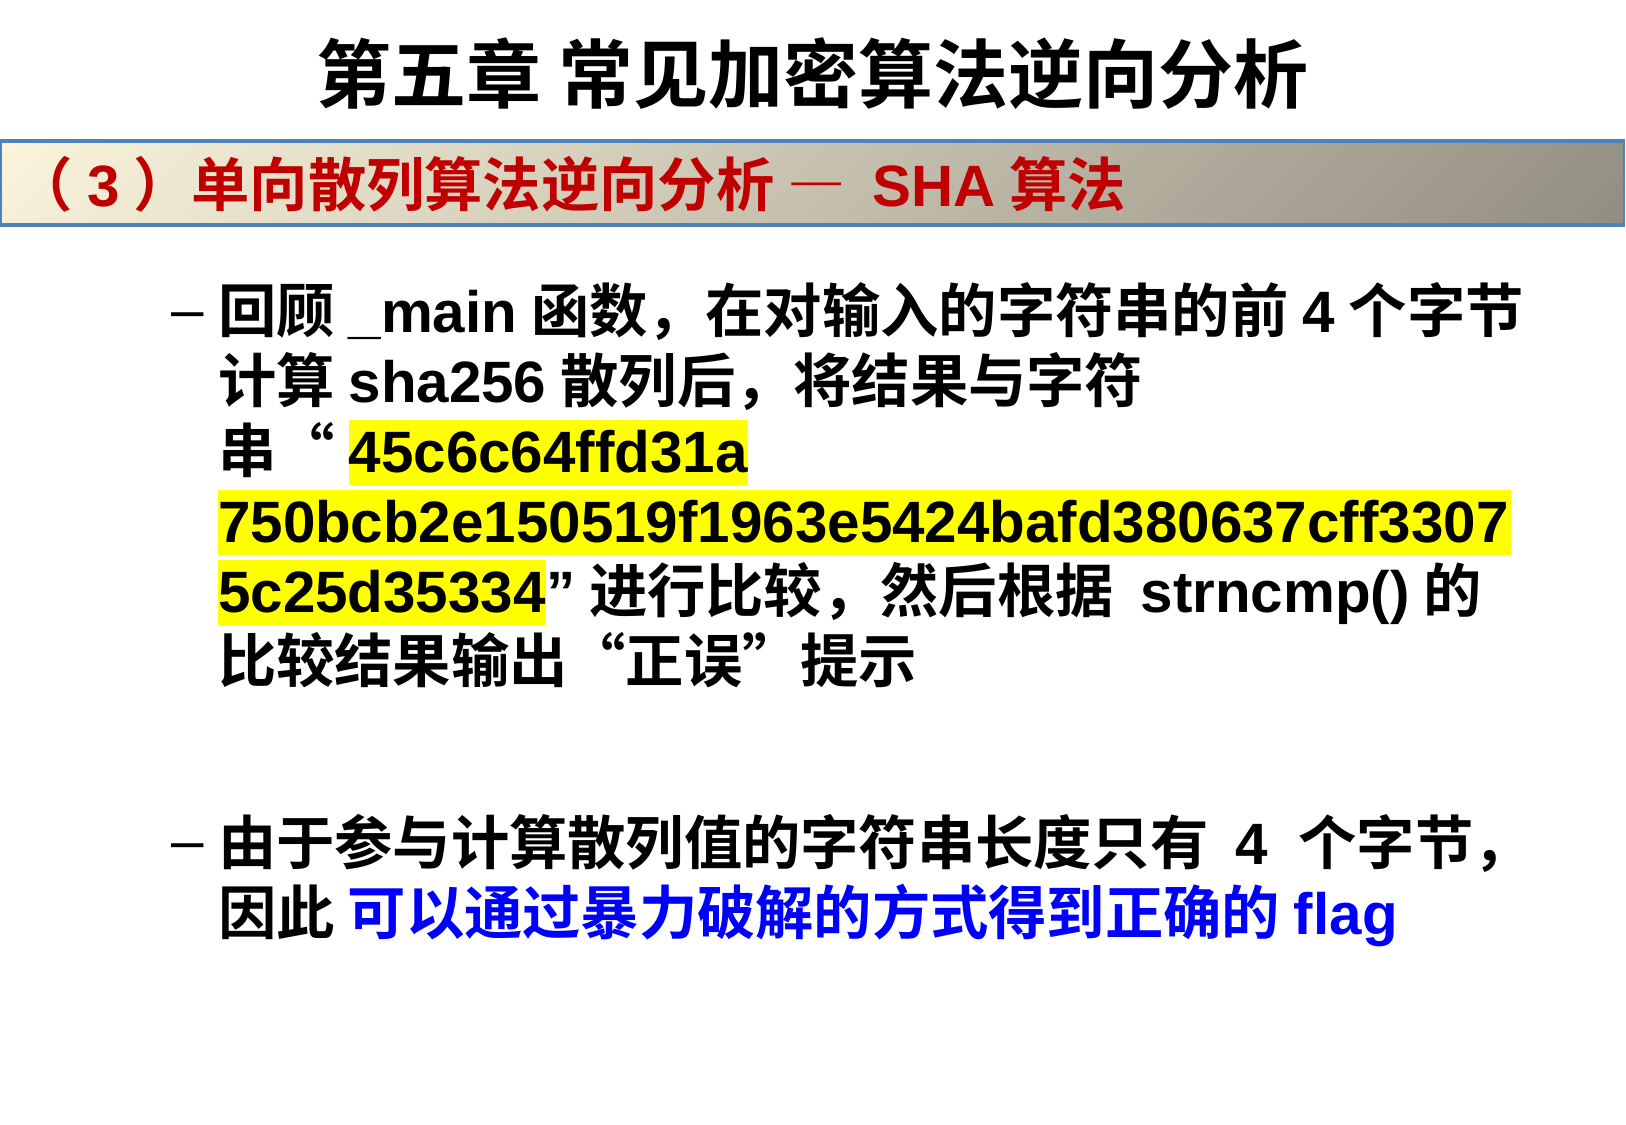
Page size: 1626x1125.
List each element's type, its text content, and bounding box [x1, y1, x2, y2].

list 回顾_main函数，在对输入的字符串的前4个字节计算sha256散列后，将结果与字符串“45c6c64ffd31a 750bcb2e150519f1963e5424bafd380637cff33075c25d35334”进行比较，然后根据 strncmp()的比较结果输出“正误”提示 由于参与计算散列值的字符串长度只有 4 个字节，因此 可以通过暴力破解的方式得到正确的flag [81, 267, 1544, 1047]
text_box （3）单向散列算法逆向分析 — SHA算法 [0, 139, 1625, 227]
title 第五章 常见加密算法逆向分析 [81, 19, 1544, 126]
